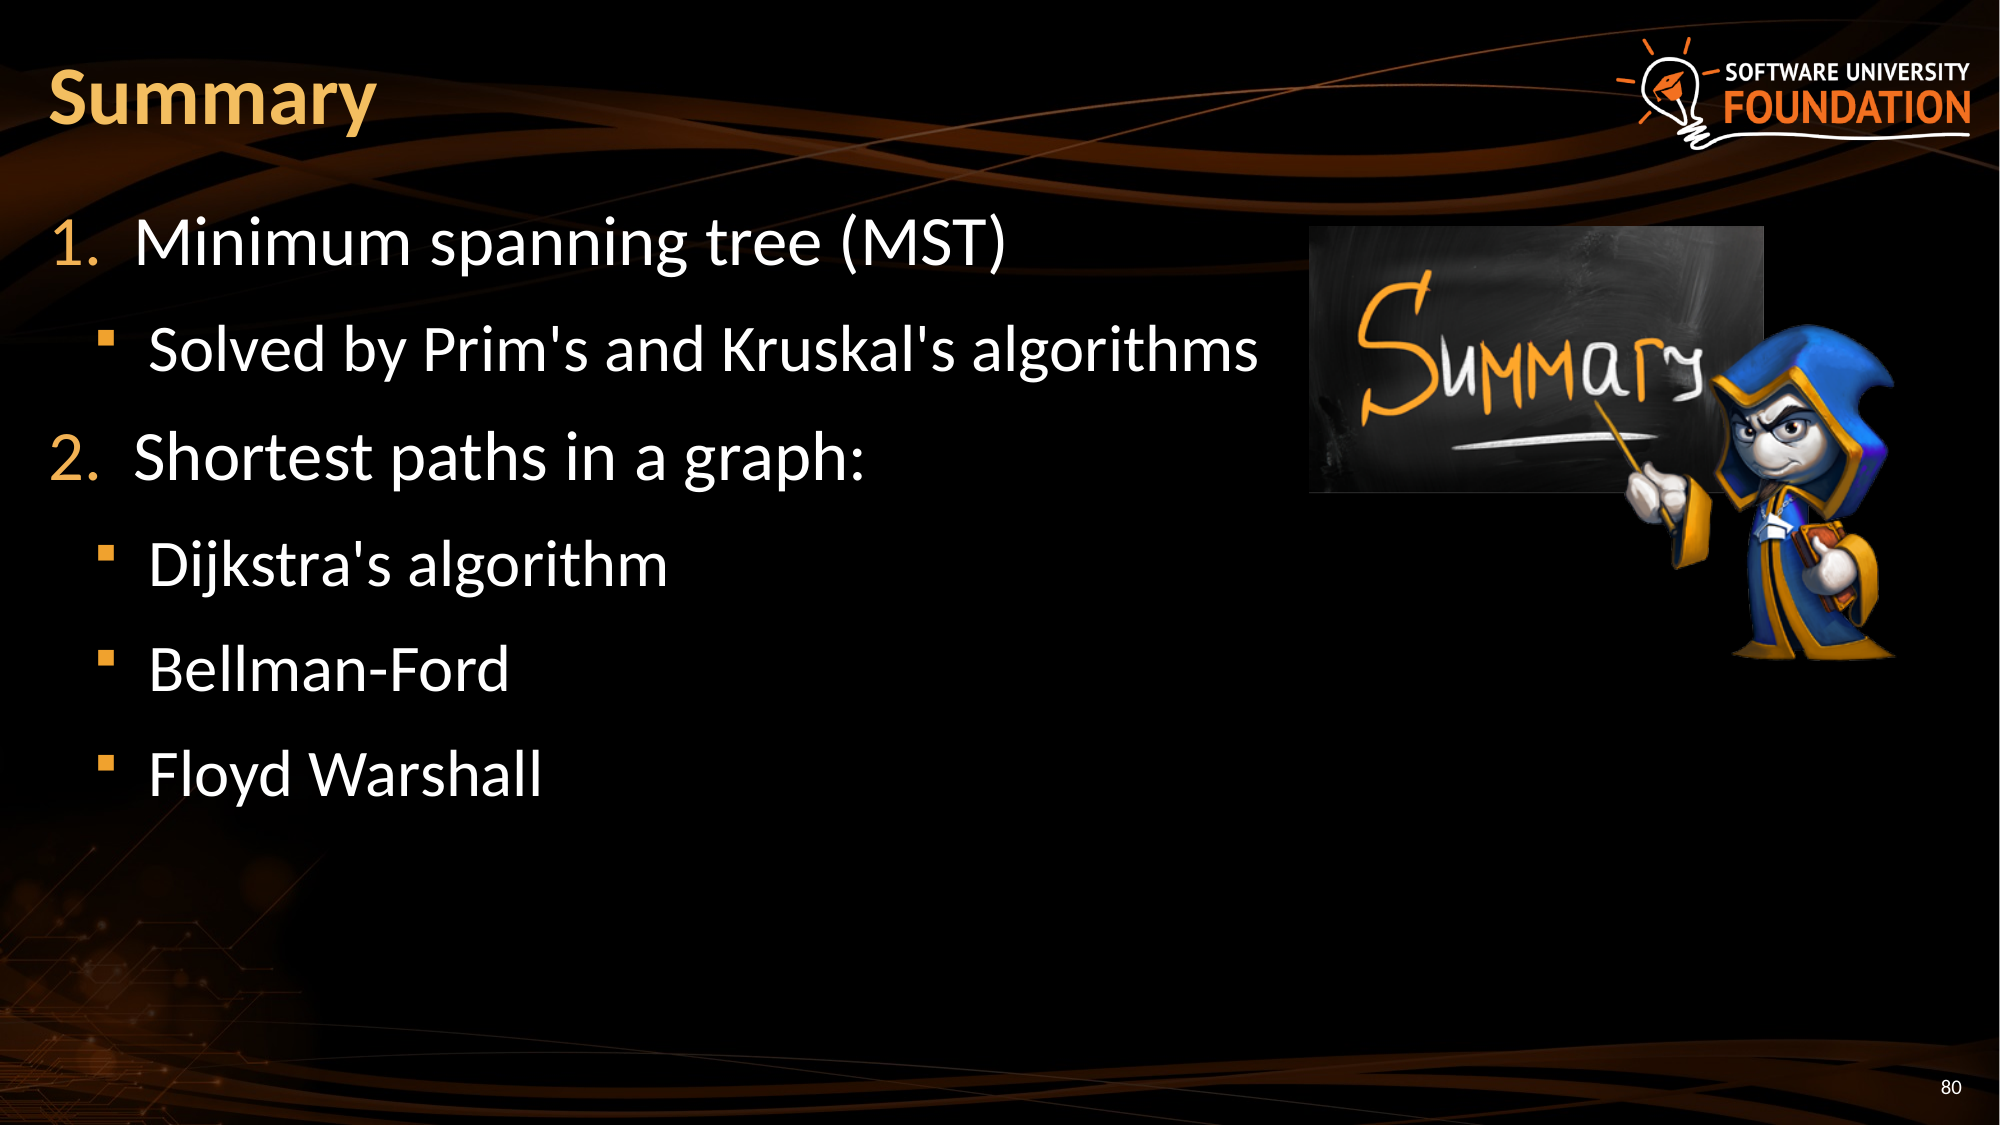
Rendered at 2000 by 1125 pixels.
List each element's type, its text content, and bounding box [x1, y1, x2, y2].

picture [0, 0, 2000, 1125]
list Minimum spanning tree (MST) Solved by Prim's and Kruskal's algorithms Shortest paths in a graph: Dijkstra's algorithm Bellman-Ford Floyd Warshall [31, 188, 1968, 1103]
title Summary [30, 6, 1602, 189]
